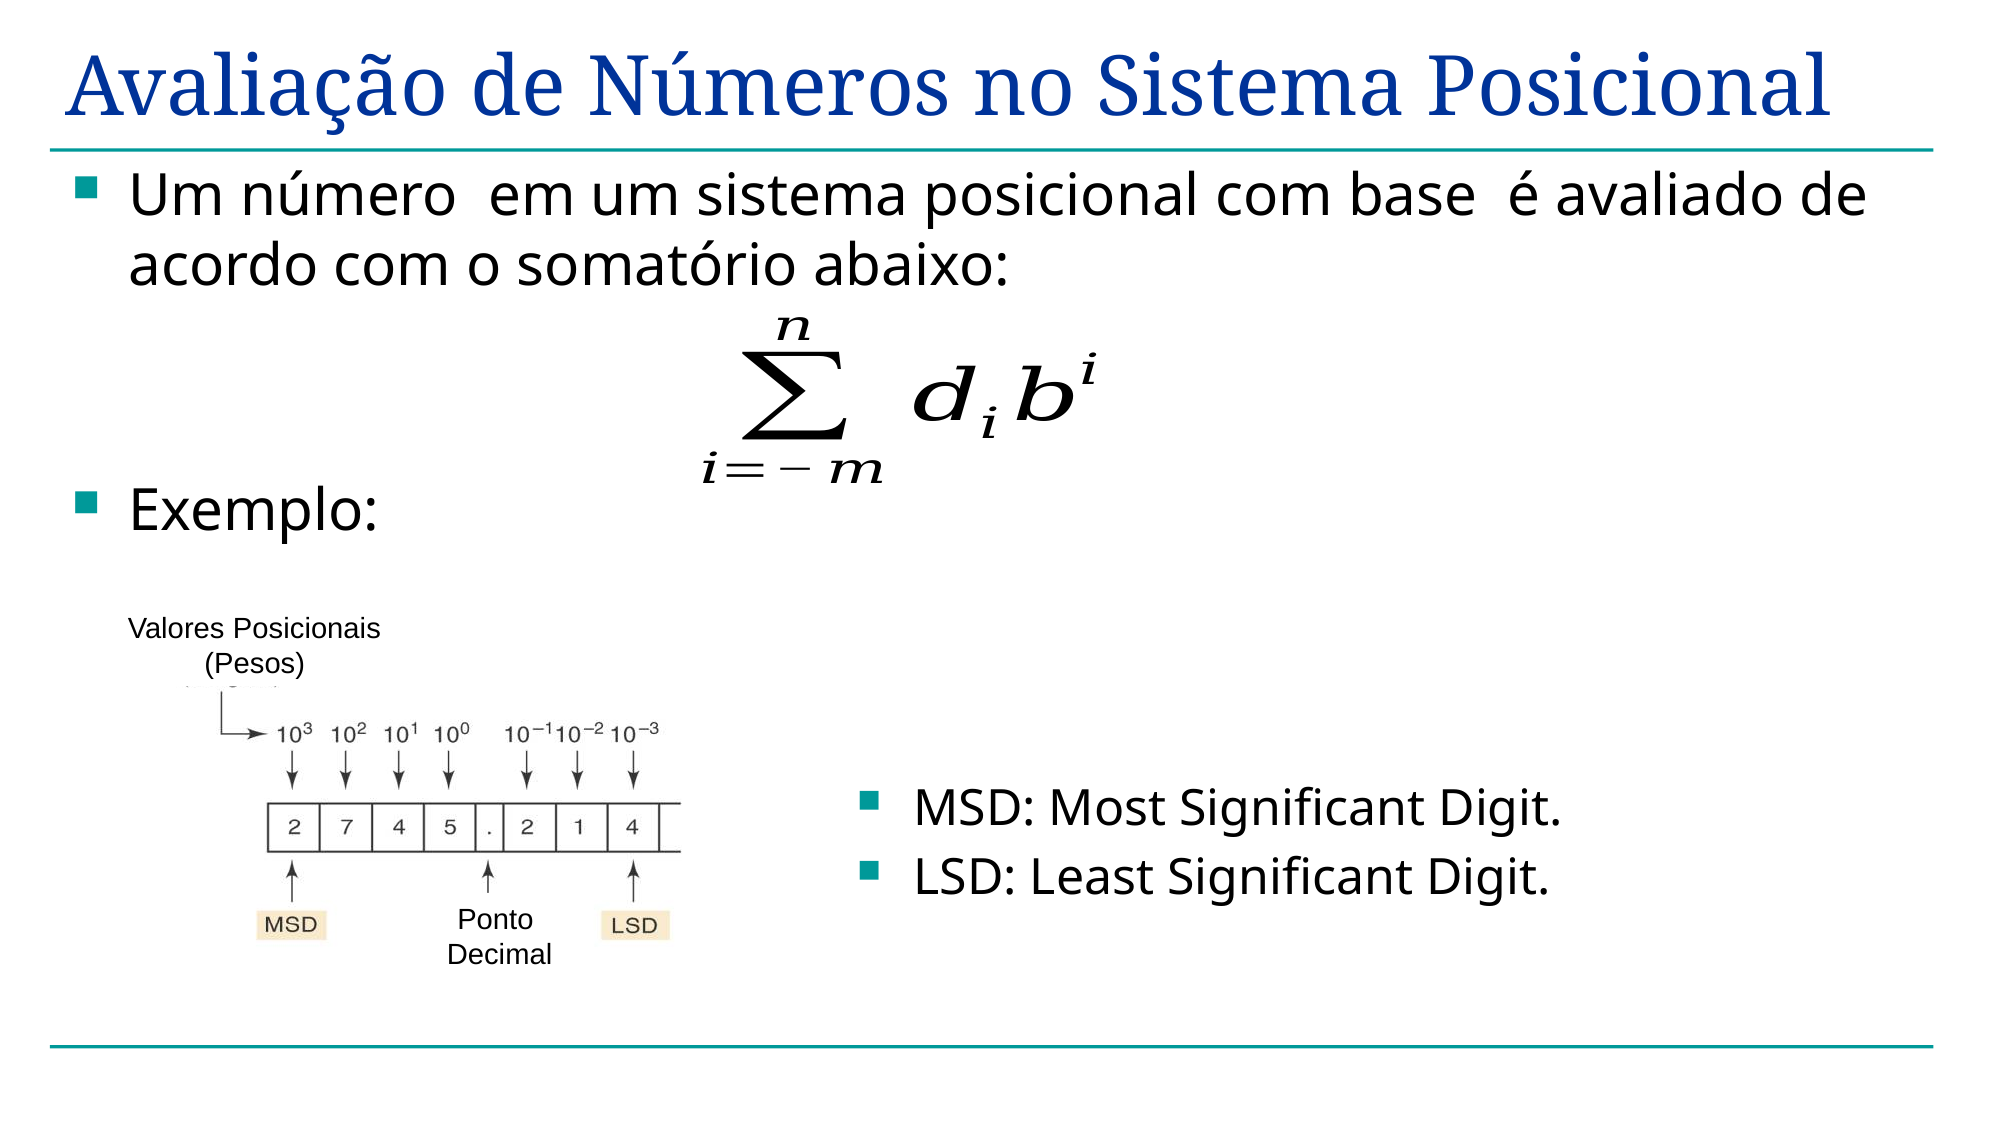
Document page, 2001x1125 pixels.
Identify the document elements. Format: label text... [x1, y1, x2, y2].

list MSD: Most Significant Digit. LSD: Least Significant Digit. [841, 767, 1658, 956]
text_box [112, 601, 751, 980]
title Avaliação de Números no Sistema Posicional [49, 24, 1934, 201]
